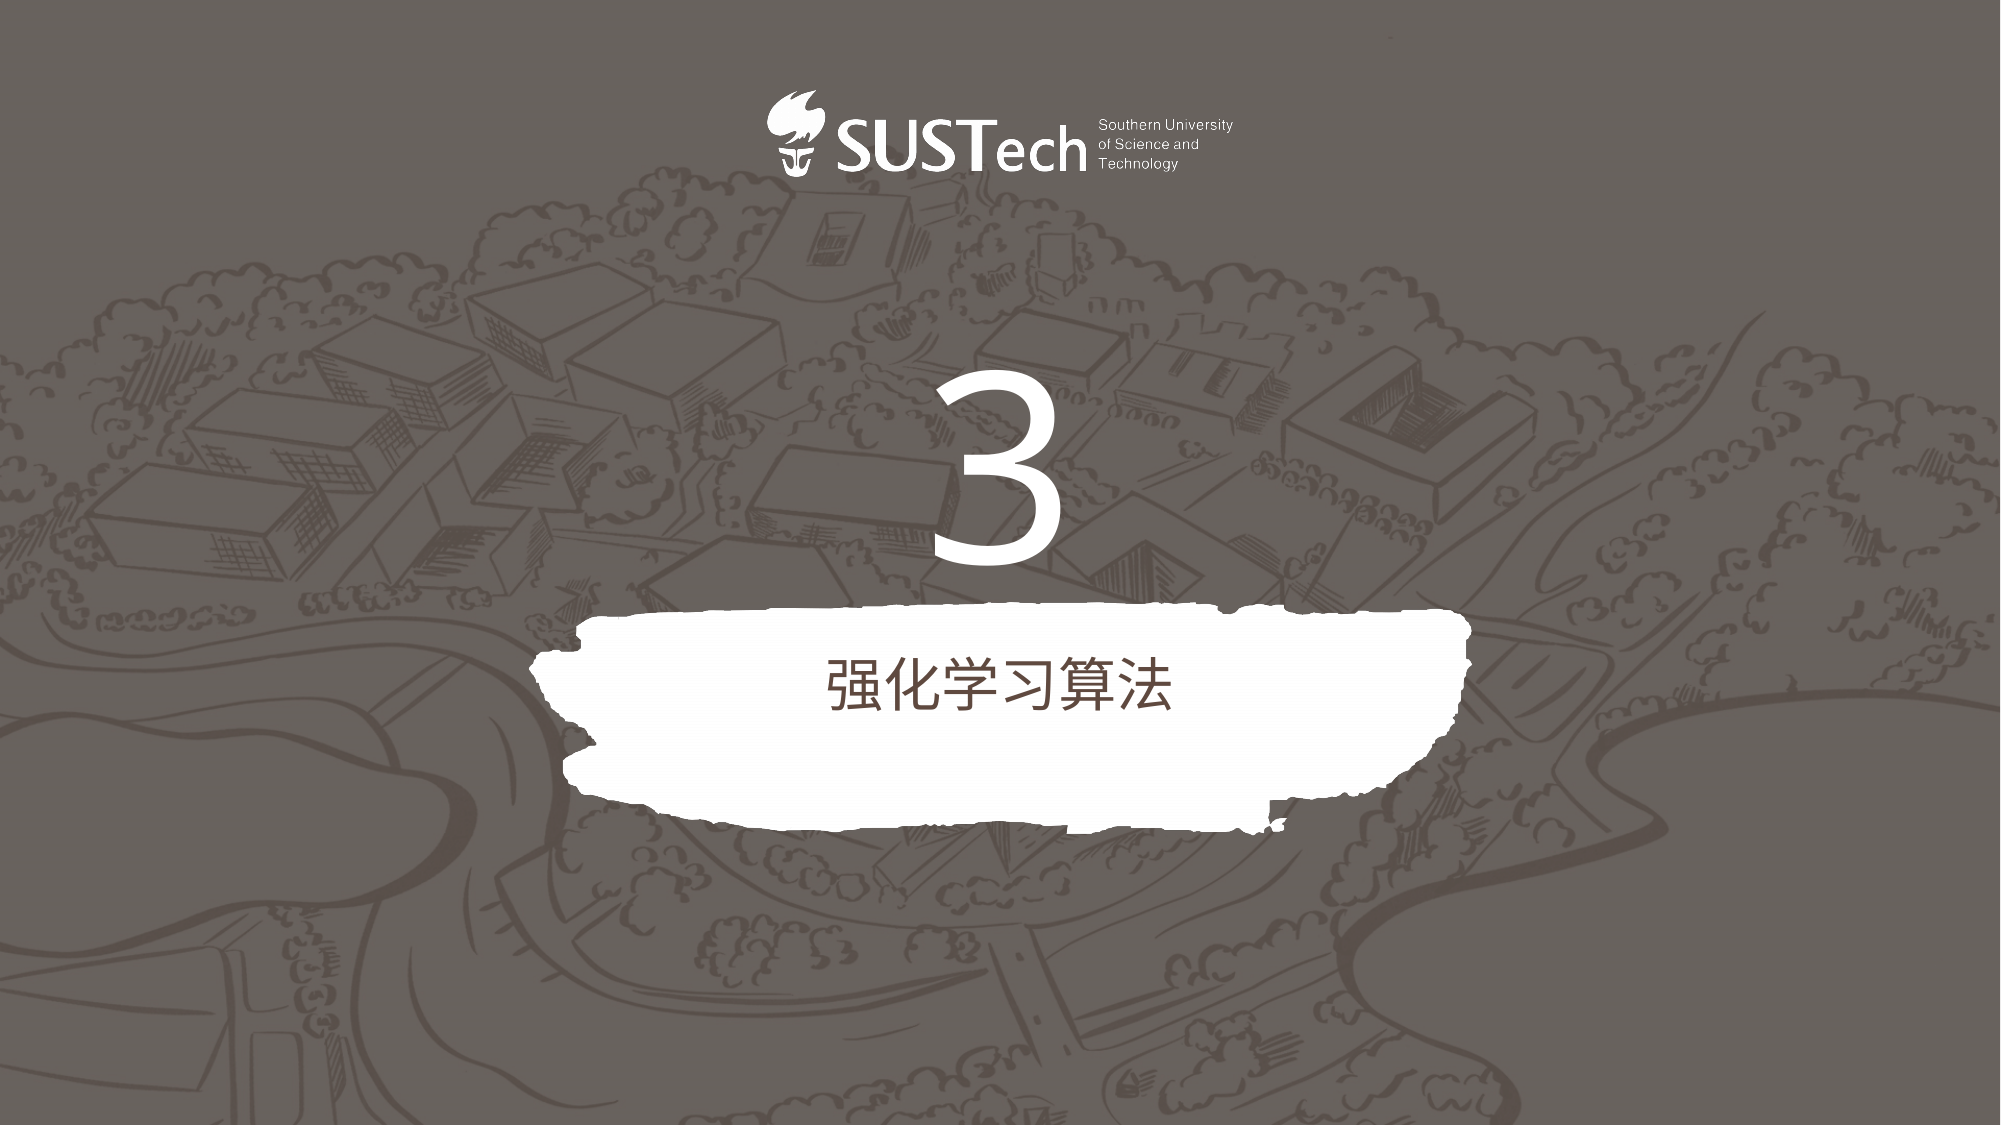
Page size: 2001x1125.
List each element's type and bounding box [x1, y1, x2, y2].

picture [0, 0, 2001, 1125]
text_box [527, 289, 1473, 836]
